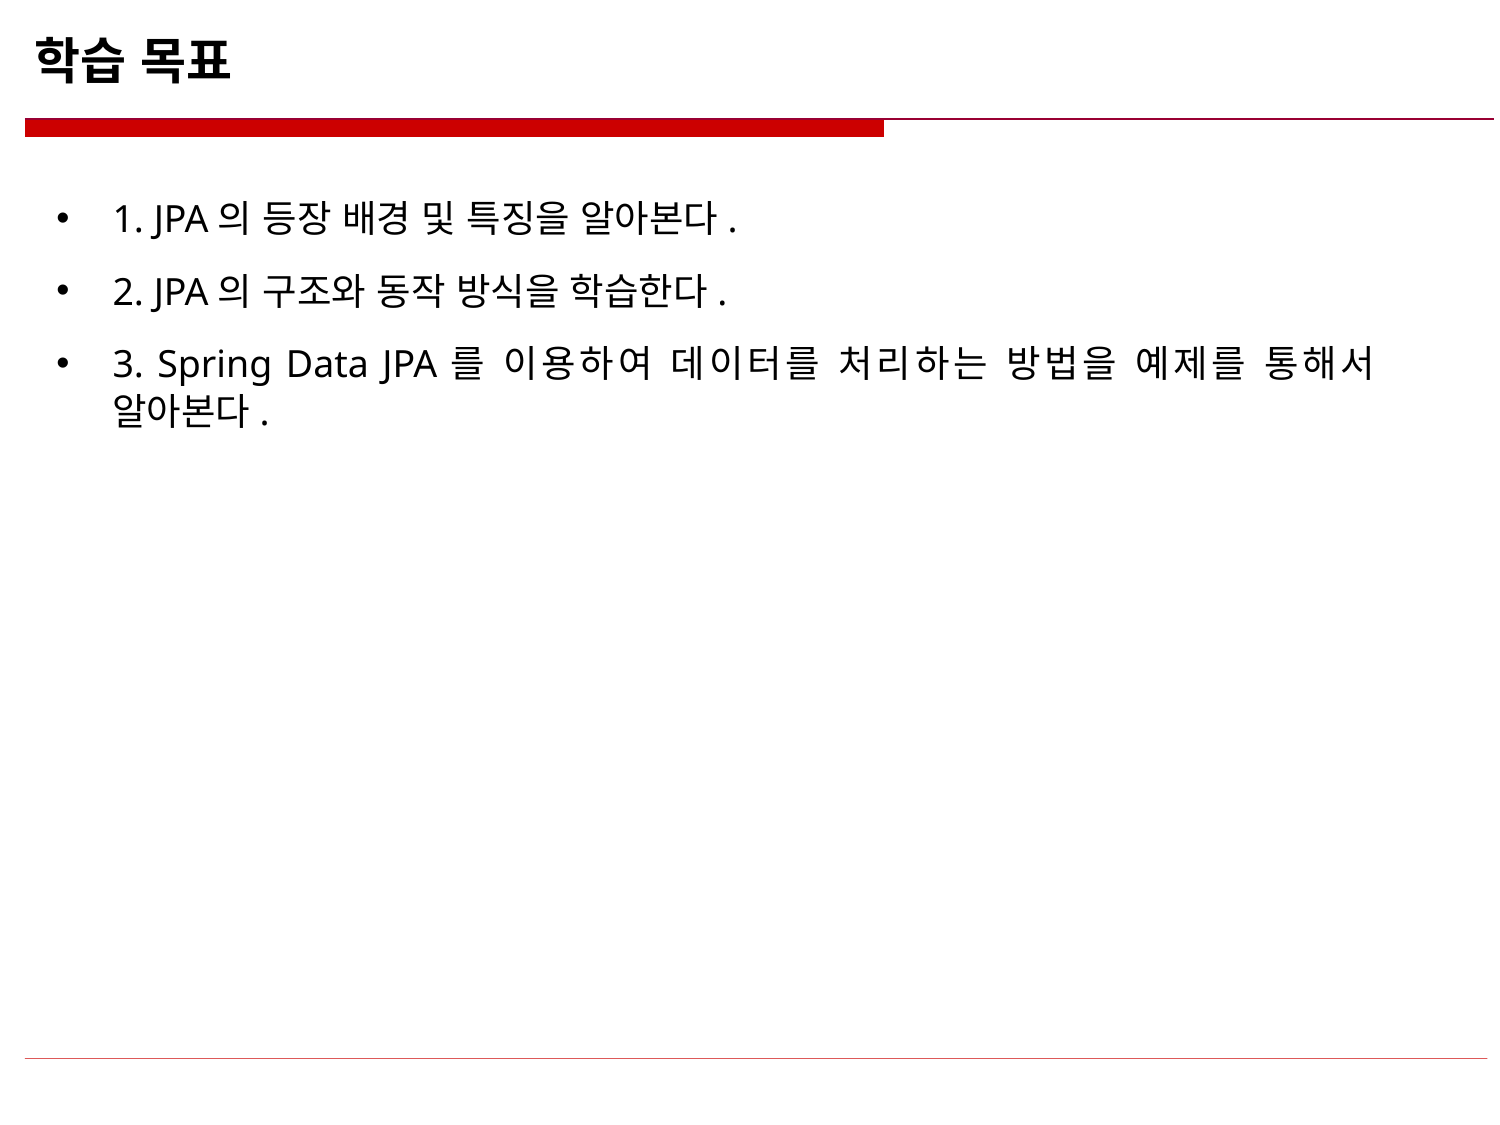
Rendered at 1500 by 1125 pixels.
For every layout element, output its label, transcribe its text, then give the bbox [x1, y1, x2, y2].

title 학습 목표 [19, 23, 1370, 96]
list 1. JPA의 등장 배경 및 특징을 알아본다. 2. JPA의 구조와 동작 방식을 학습한다. 3. Spring Data JPA를 이용하여 데이터를 처리하는 방법을 예제를 통해서 알아본다. [41, 184, 1392, 927]
